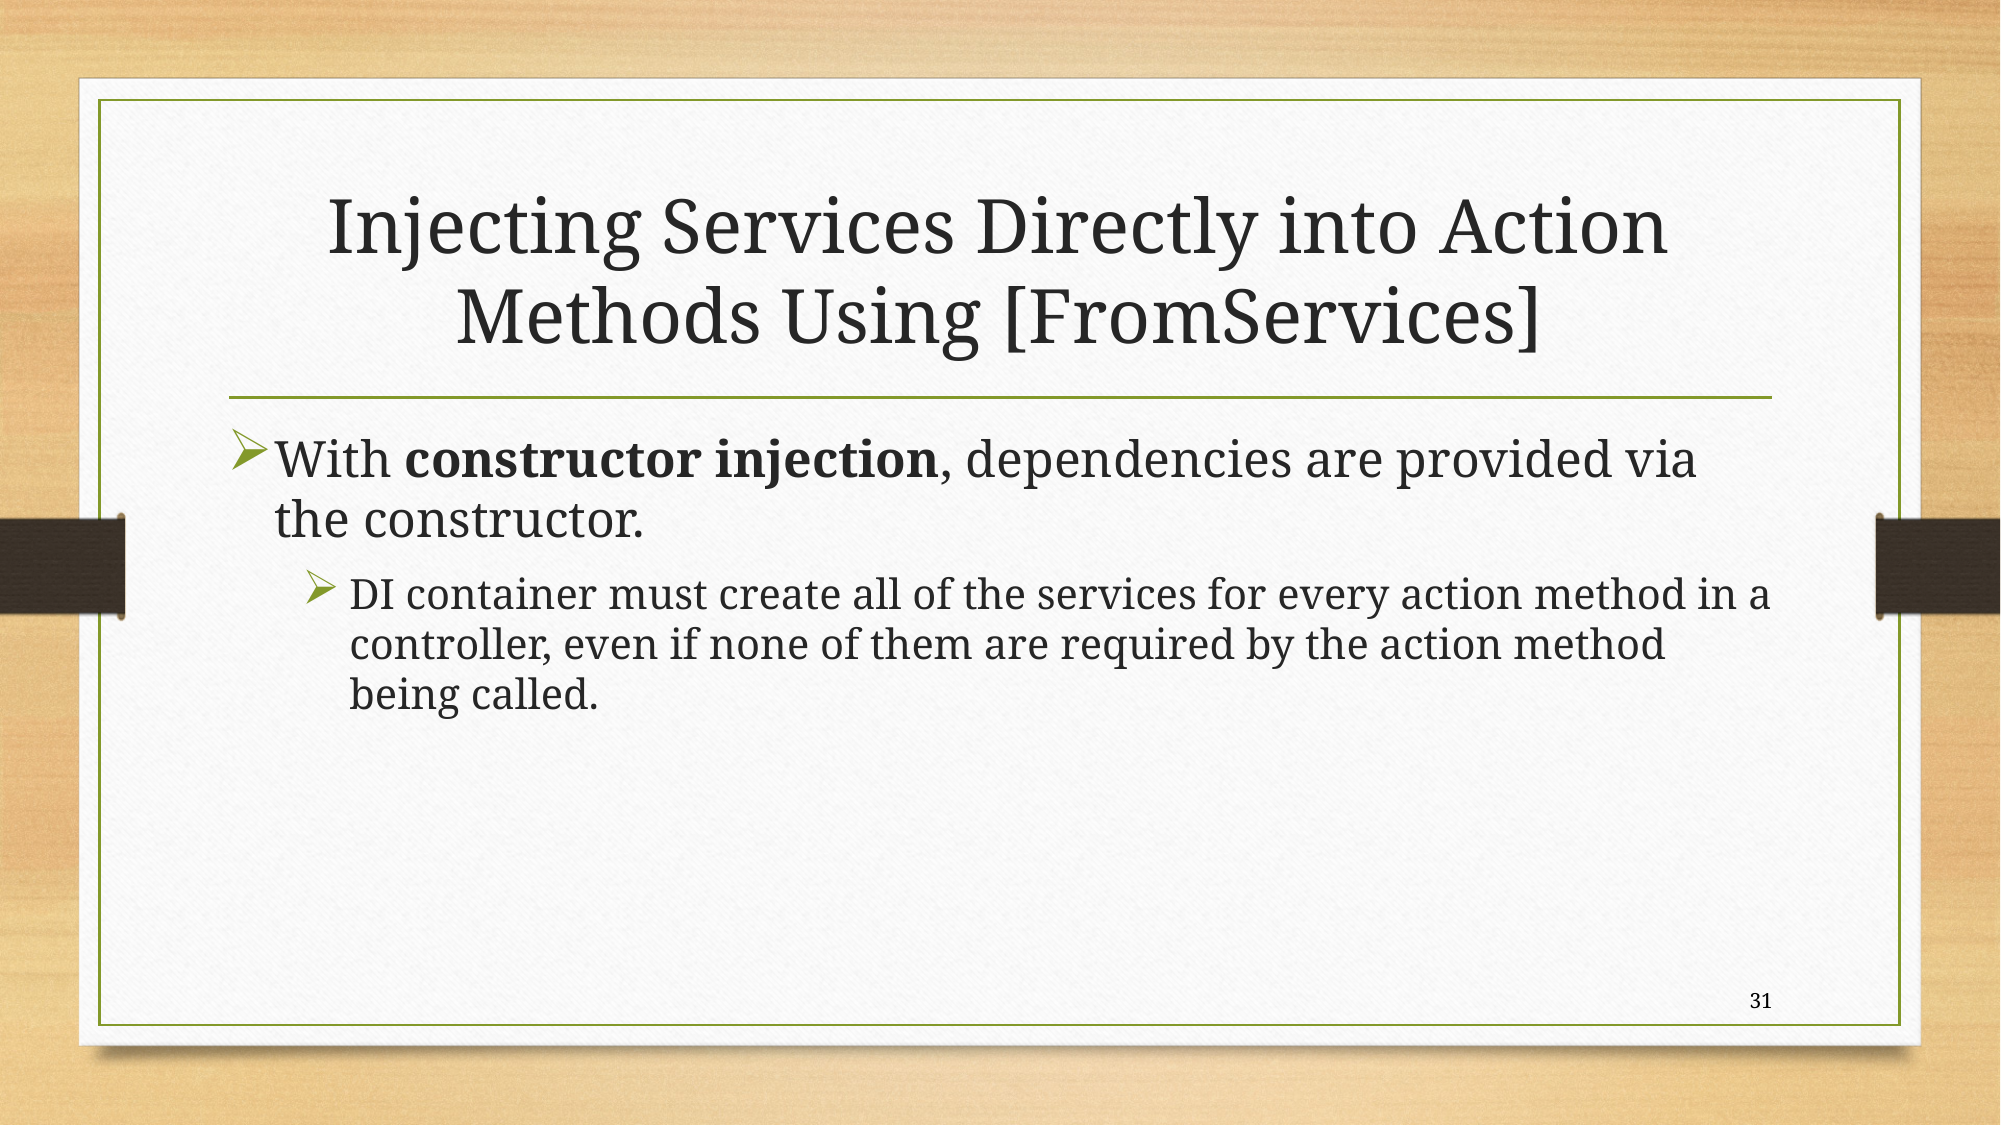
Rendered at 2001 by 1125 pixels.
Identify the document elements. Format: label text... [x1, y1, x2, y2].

slide_number 31 [1698, 979, 1788, 1025]
list With constructor injection, dependencies are provided via the constructor. DI container must create all of the services for every action method in a controller, even if none of them are required by the action method being called. [212, 419, 1788, 964]
title Injecting Services Directly into Action Methods Using [FromServices] [212, 161, 1788, 375]
picture [0, 0, 2001, 1125]
